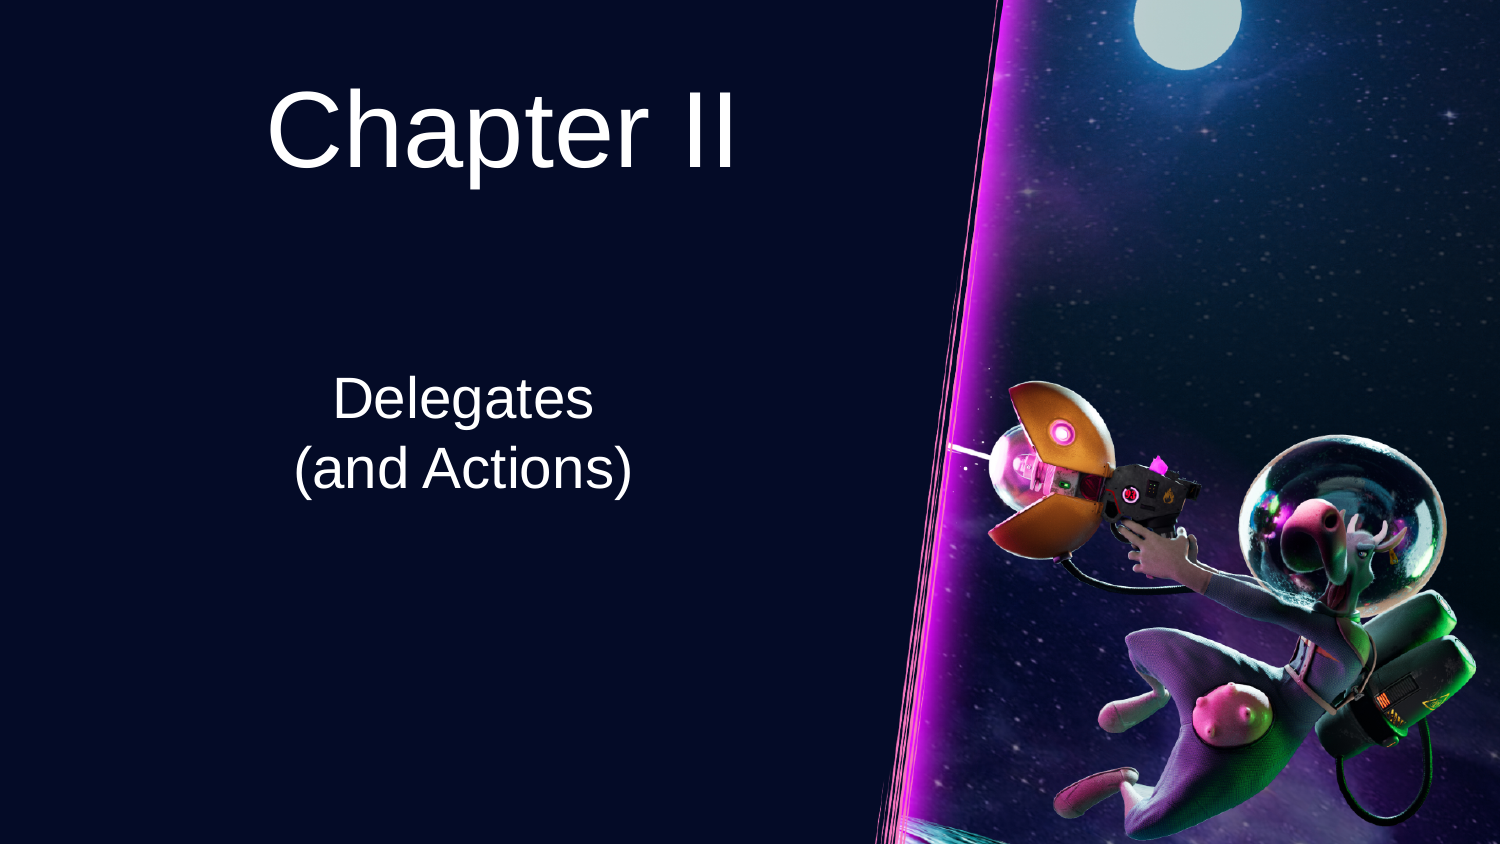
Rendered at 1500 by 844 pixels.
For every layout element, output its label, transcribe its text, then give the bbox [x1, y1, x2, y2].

subtitle Delegates (and Actions) [59, 345, 869, 556]
title Chapter II [59, 43, 947, 207]
picture [0, 0, 1500, 844]
